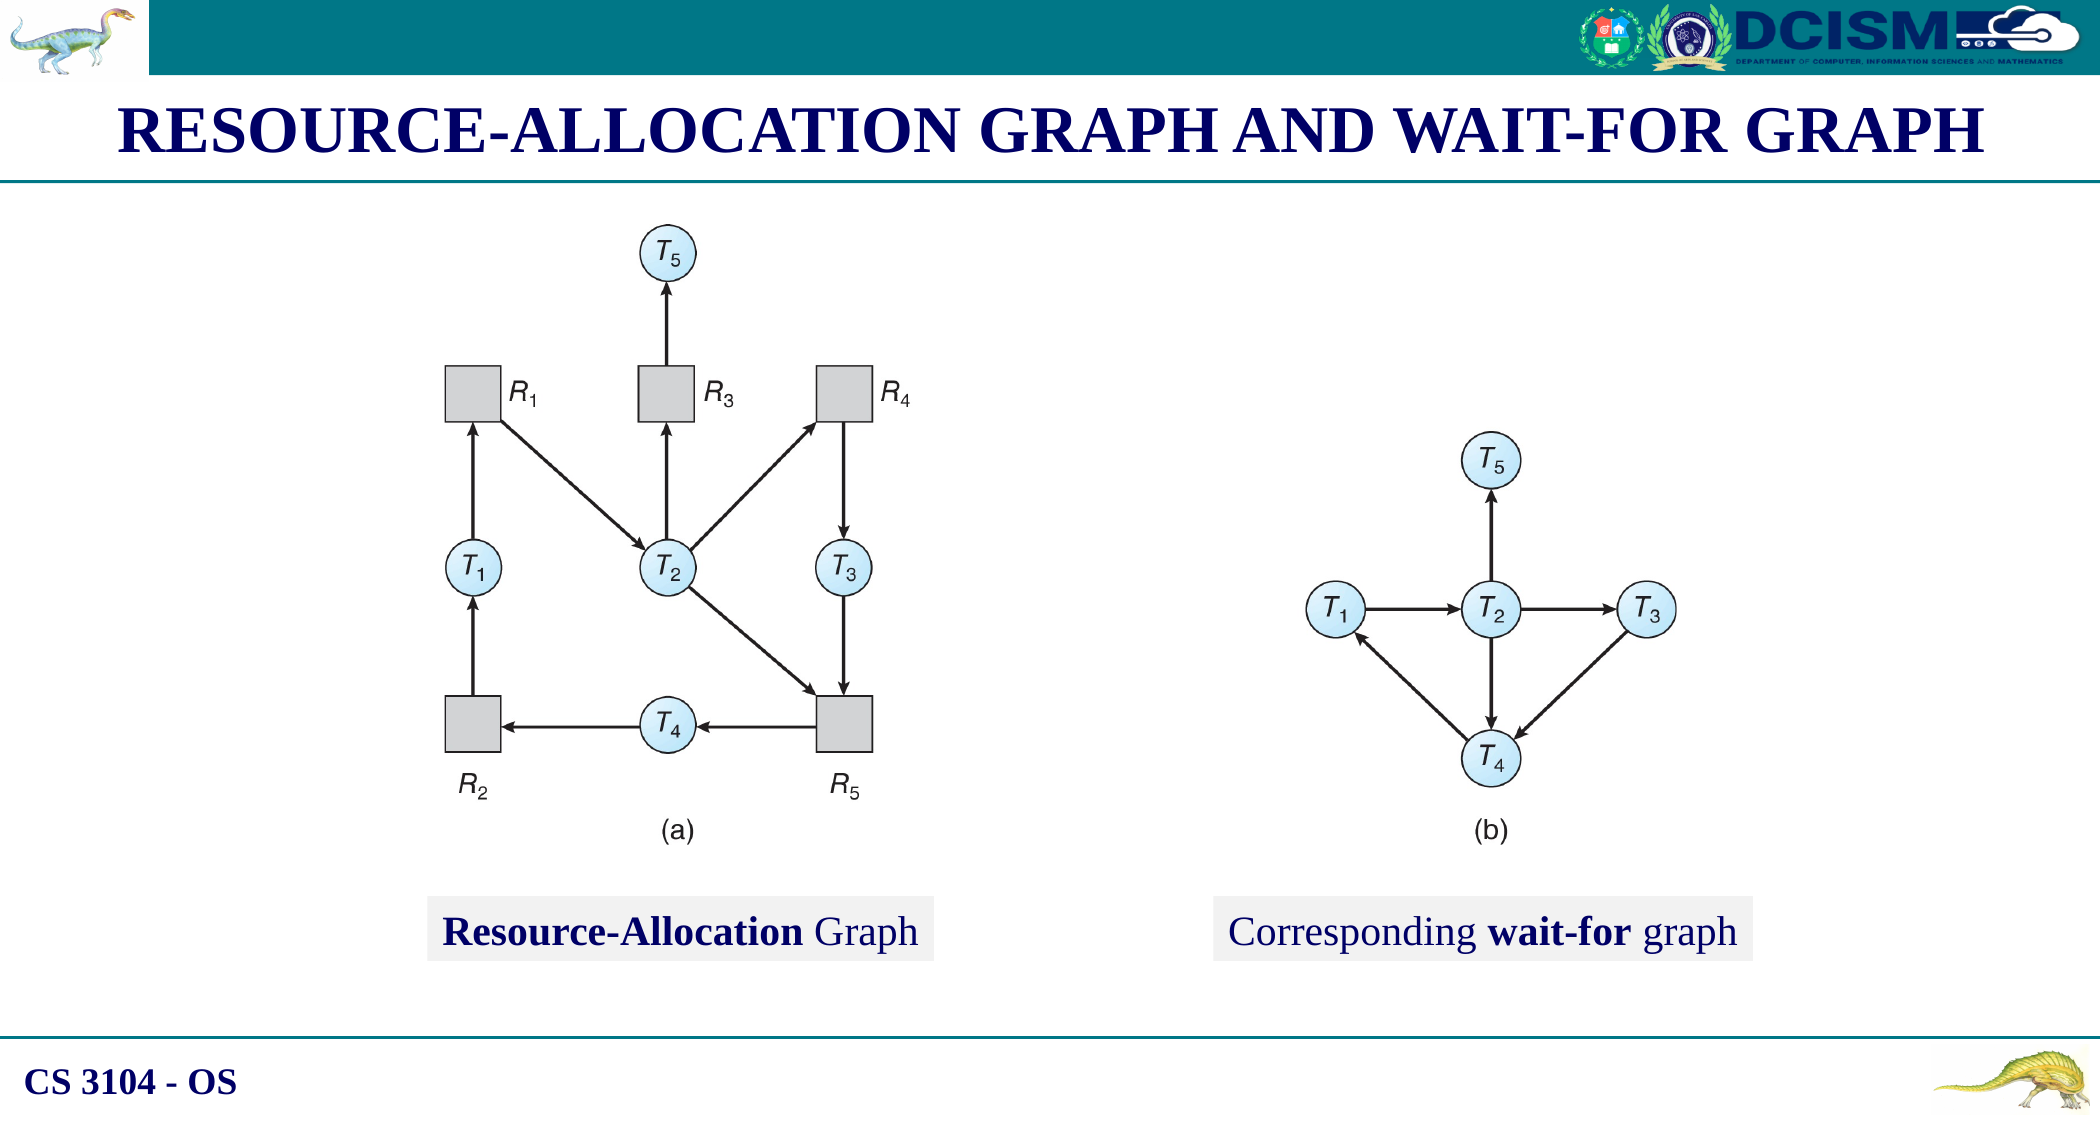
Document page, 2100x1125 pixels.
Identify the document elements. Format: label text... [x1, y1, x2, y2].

picture [444, 224, 947, 845]
picture [1292, 342, 1677, 845]
picture [1572, 0, 2094, 76]
text_box RESOURCE-ALLOCATION GRAPH AND WAIT-FOR GRAPH [18, 78, 2086, 173]
text_box Resource-Allocation Graph [427, 896, 934, 961]
text_box Corresponding wait-for graph [1213, 896, 1753, 961]
picture [1931, 1044, 2090, 1115]
picture [0, 0, 149, 82]
